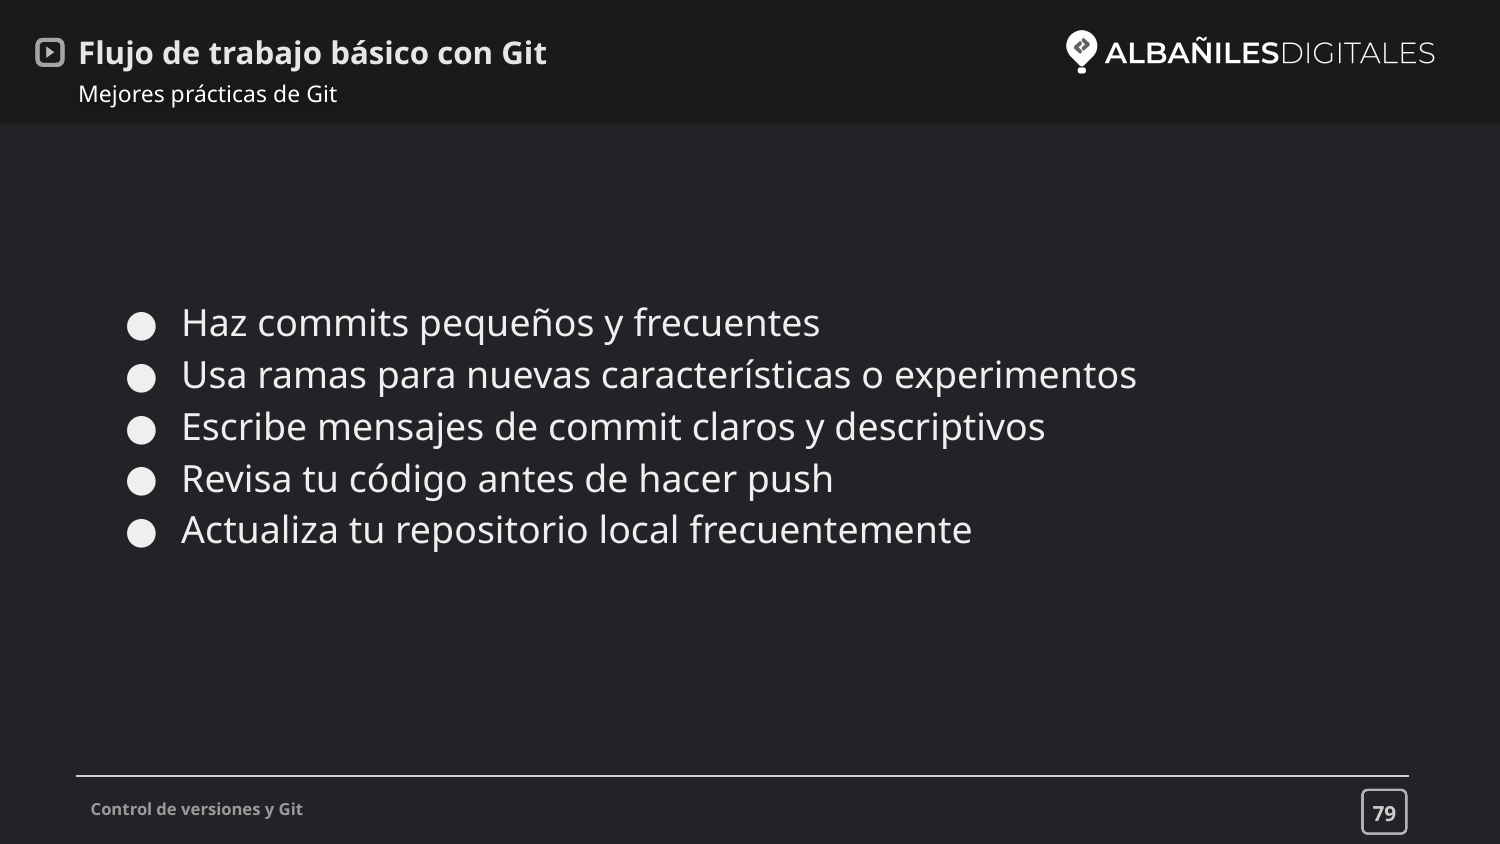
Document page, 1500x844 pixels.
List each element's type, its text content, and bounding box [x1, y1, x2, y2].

slide_number 79 [1352, 785, 1417, 844]
subtitle Mejores prácticas de Git [63, 64, 1324, 114]
list Haz commits pequeños y frecuentes Usa ramas para nuevas características o experimentos Escribe mensajes de commit claros y descriptivos Revisa tu código antes de hacer push Actualiza tu repositorio local frecuentemente [91, 140, 1402, 756]
title Flujo de trabajo básico con Git [63, 18, 934, 61]
picture [1066, 30, 1439, 74]
